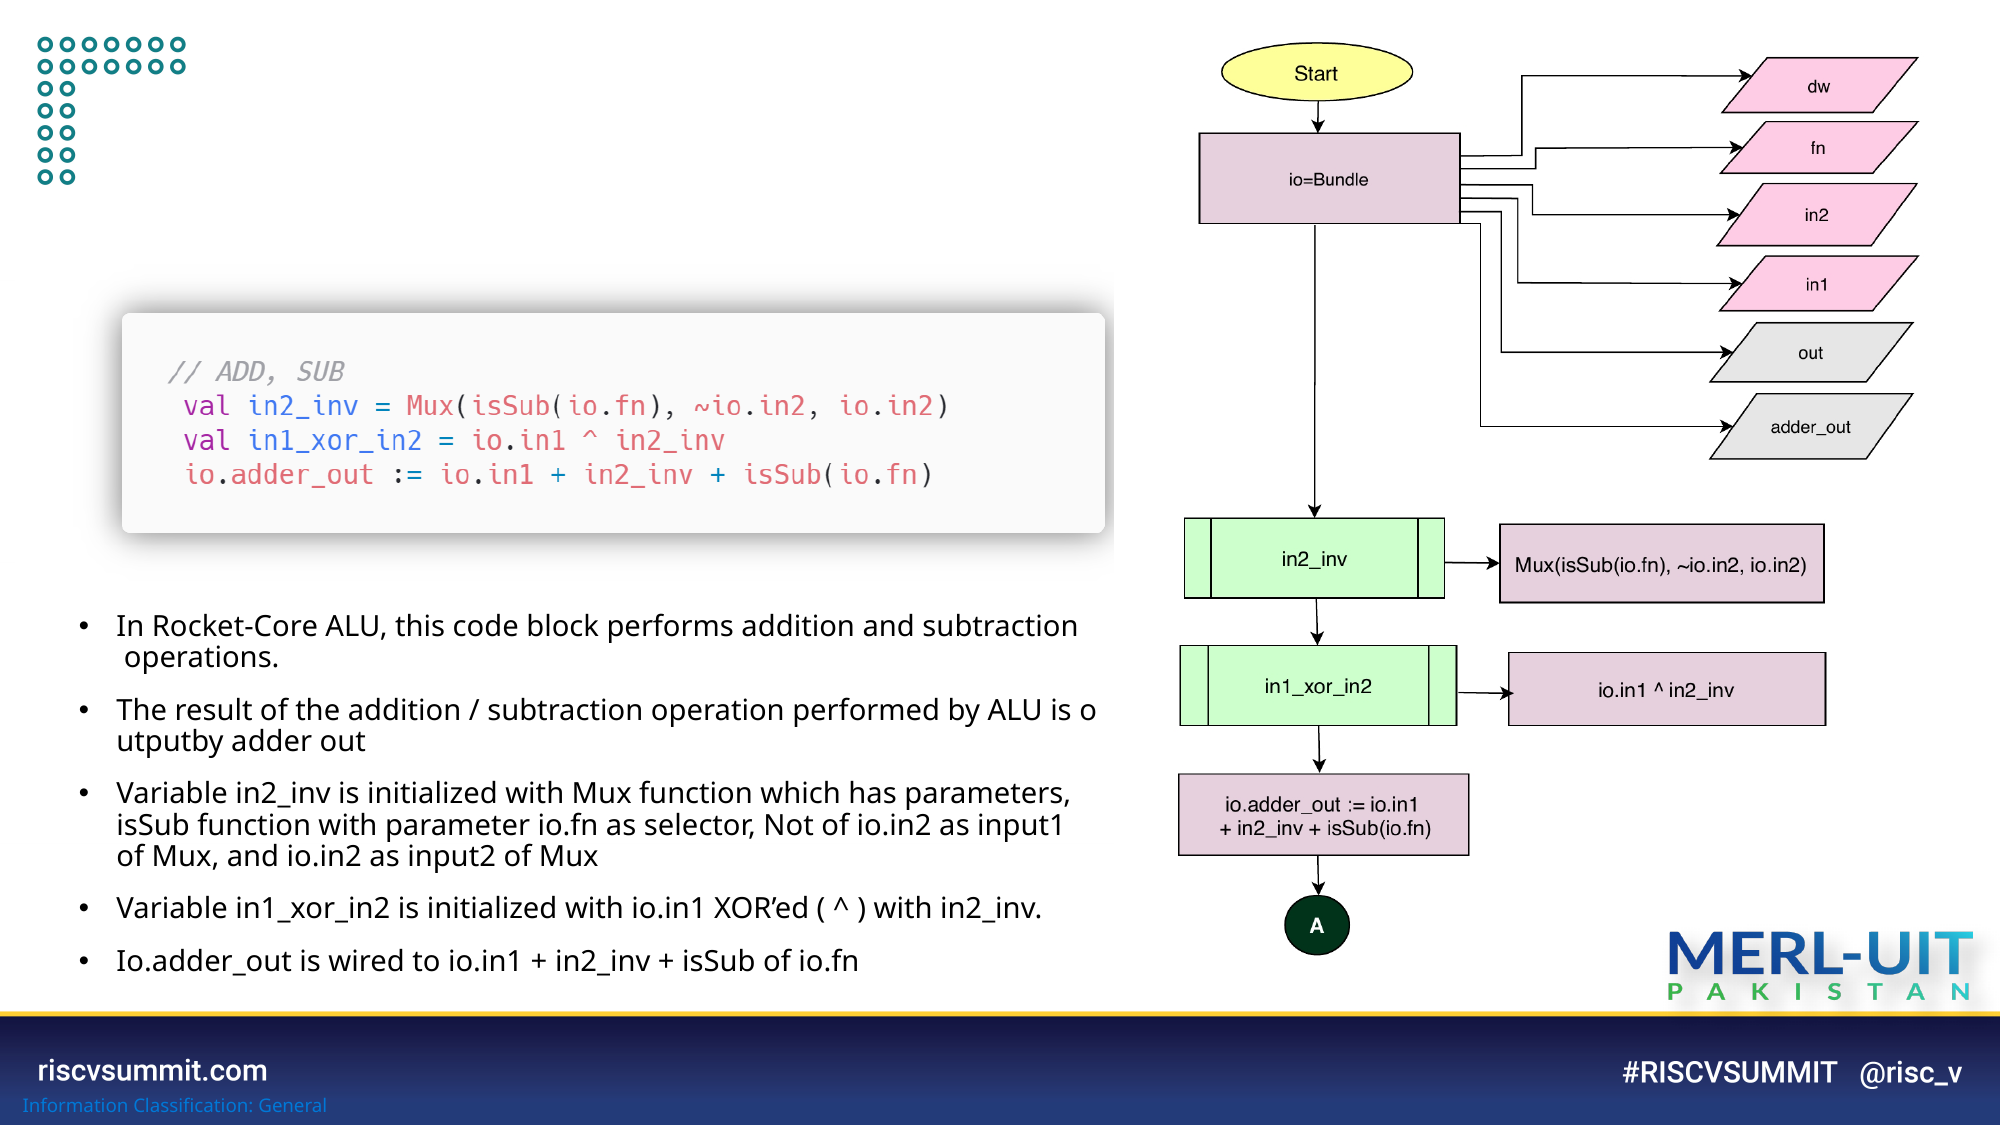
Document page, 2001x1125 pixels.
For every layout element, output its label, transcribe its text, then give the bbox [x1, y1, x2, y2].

picture [0, 0, 2000, 1125]
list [1114, 0, 2000, 1005]
text_box In Rocket-Core ALU, this code block performs addition and subtraction operations. The result of the addition / subtraction operation performed by ALU is outputby adder out Variable in2_inv is initialized with Mux function which has parameters, isSub function with parameter io.fn as selector, Not of io.in2 as input1 of Mux, and io.in2 as input2 of Mux Variable in1_xor_in2 is initialized with io.in1 XOR’ed ( ^ ) with in2_inv. Io.adder_out is wired to io.in1 + in2_inv + isSub of io.fn [64, 639, 1114, 984]
